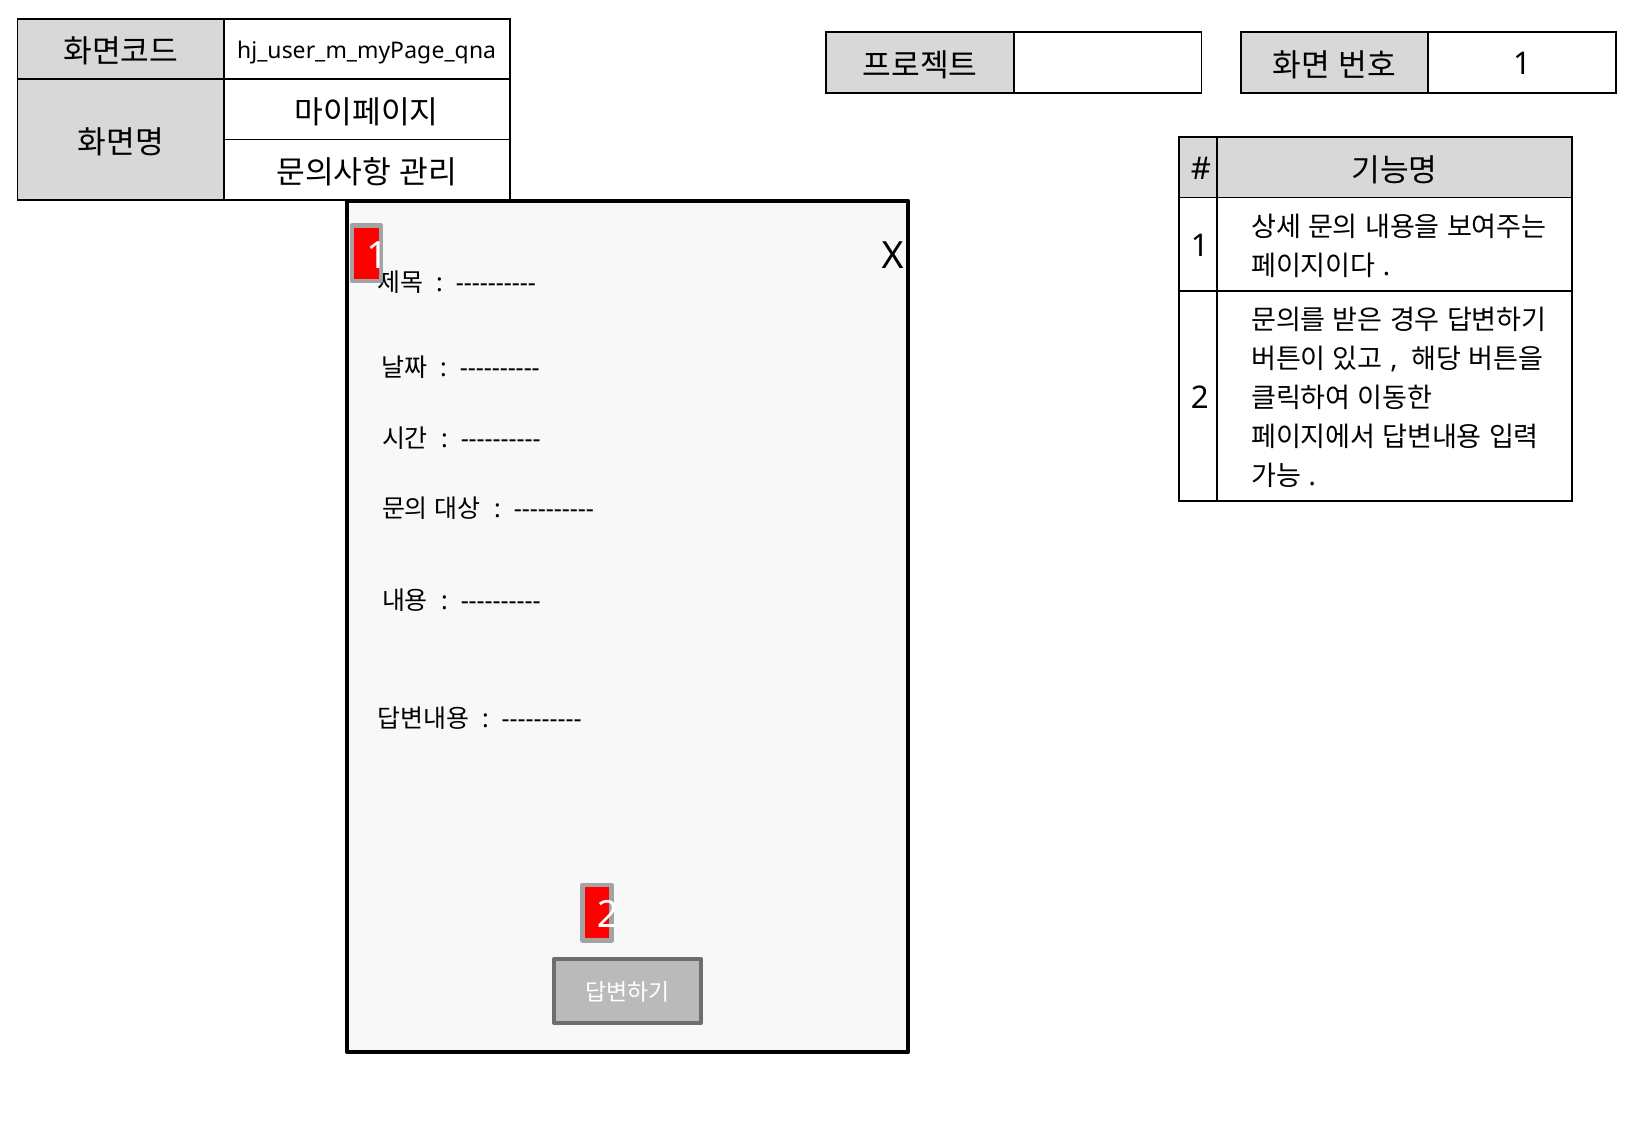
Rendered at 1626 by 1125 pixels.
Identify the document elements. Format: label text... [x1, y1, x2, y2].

table_cell 상세 문의 내용을 보여주는 페이지이다. [1218, 198, 1571, 290]
table_header [1015, 33, 1201, 92]
table_cell 2 [1180, 292, 1216, 500]
table_header hj_user_m_myPage_qna [225, 20, 509, 78]
table_header 1 [1429, 33, 1615, 92]
table_header 화면 번호 [1242, 33, 1427, 92]
table_header 프로젝트 [827, 33, 1013, 92]
table_header 기능명 [1218, 138, 1571, 197]
table_cell 문의를 받은 경우 답변하기 버튼이 있고, 해당 버튼을 클릭하여 이동한 페이지에서 답변내용 입력 가능. [1218, 292, 1571, 500]
table_cell 화면명 [18, 80, 223, 199]
table_header 화면코드 [18, 20, 223, 78]
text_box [346, 200, 909, 1053]
table_cell 1 [1180, 198, 1216, 290]
table_cell 마이페이지 [225, 80, 509, 139]
table_cell 문의사항 관리 [225, 140, 509, 199]
table_header # [1180, 138, 1216, 197]
